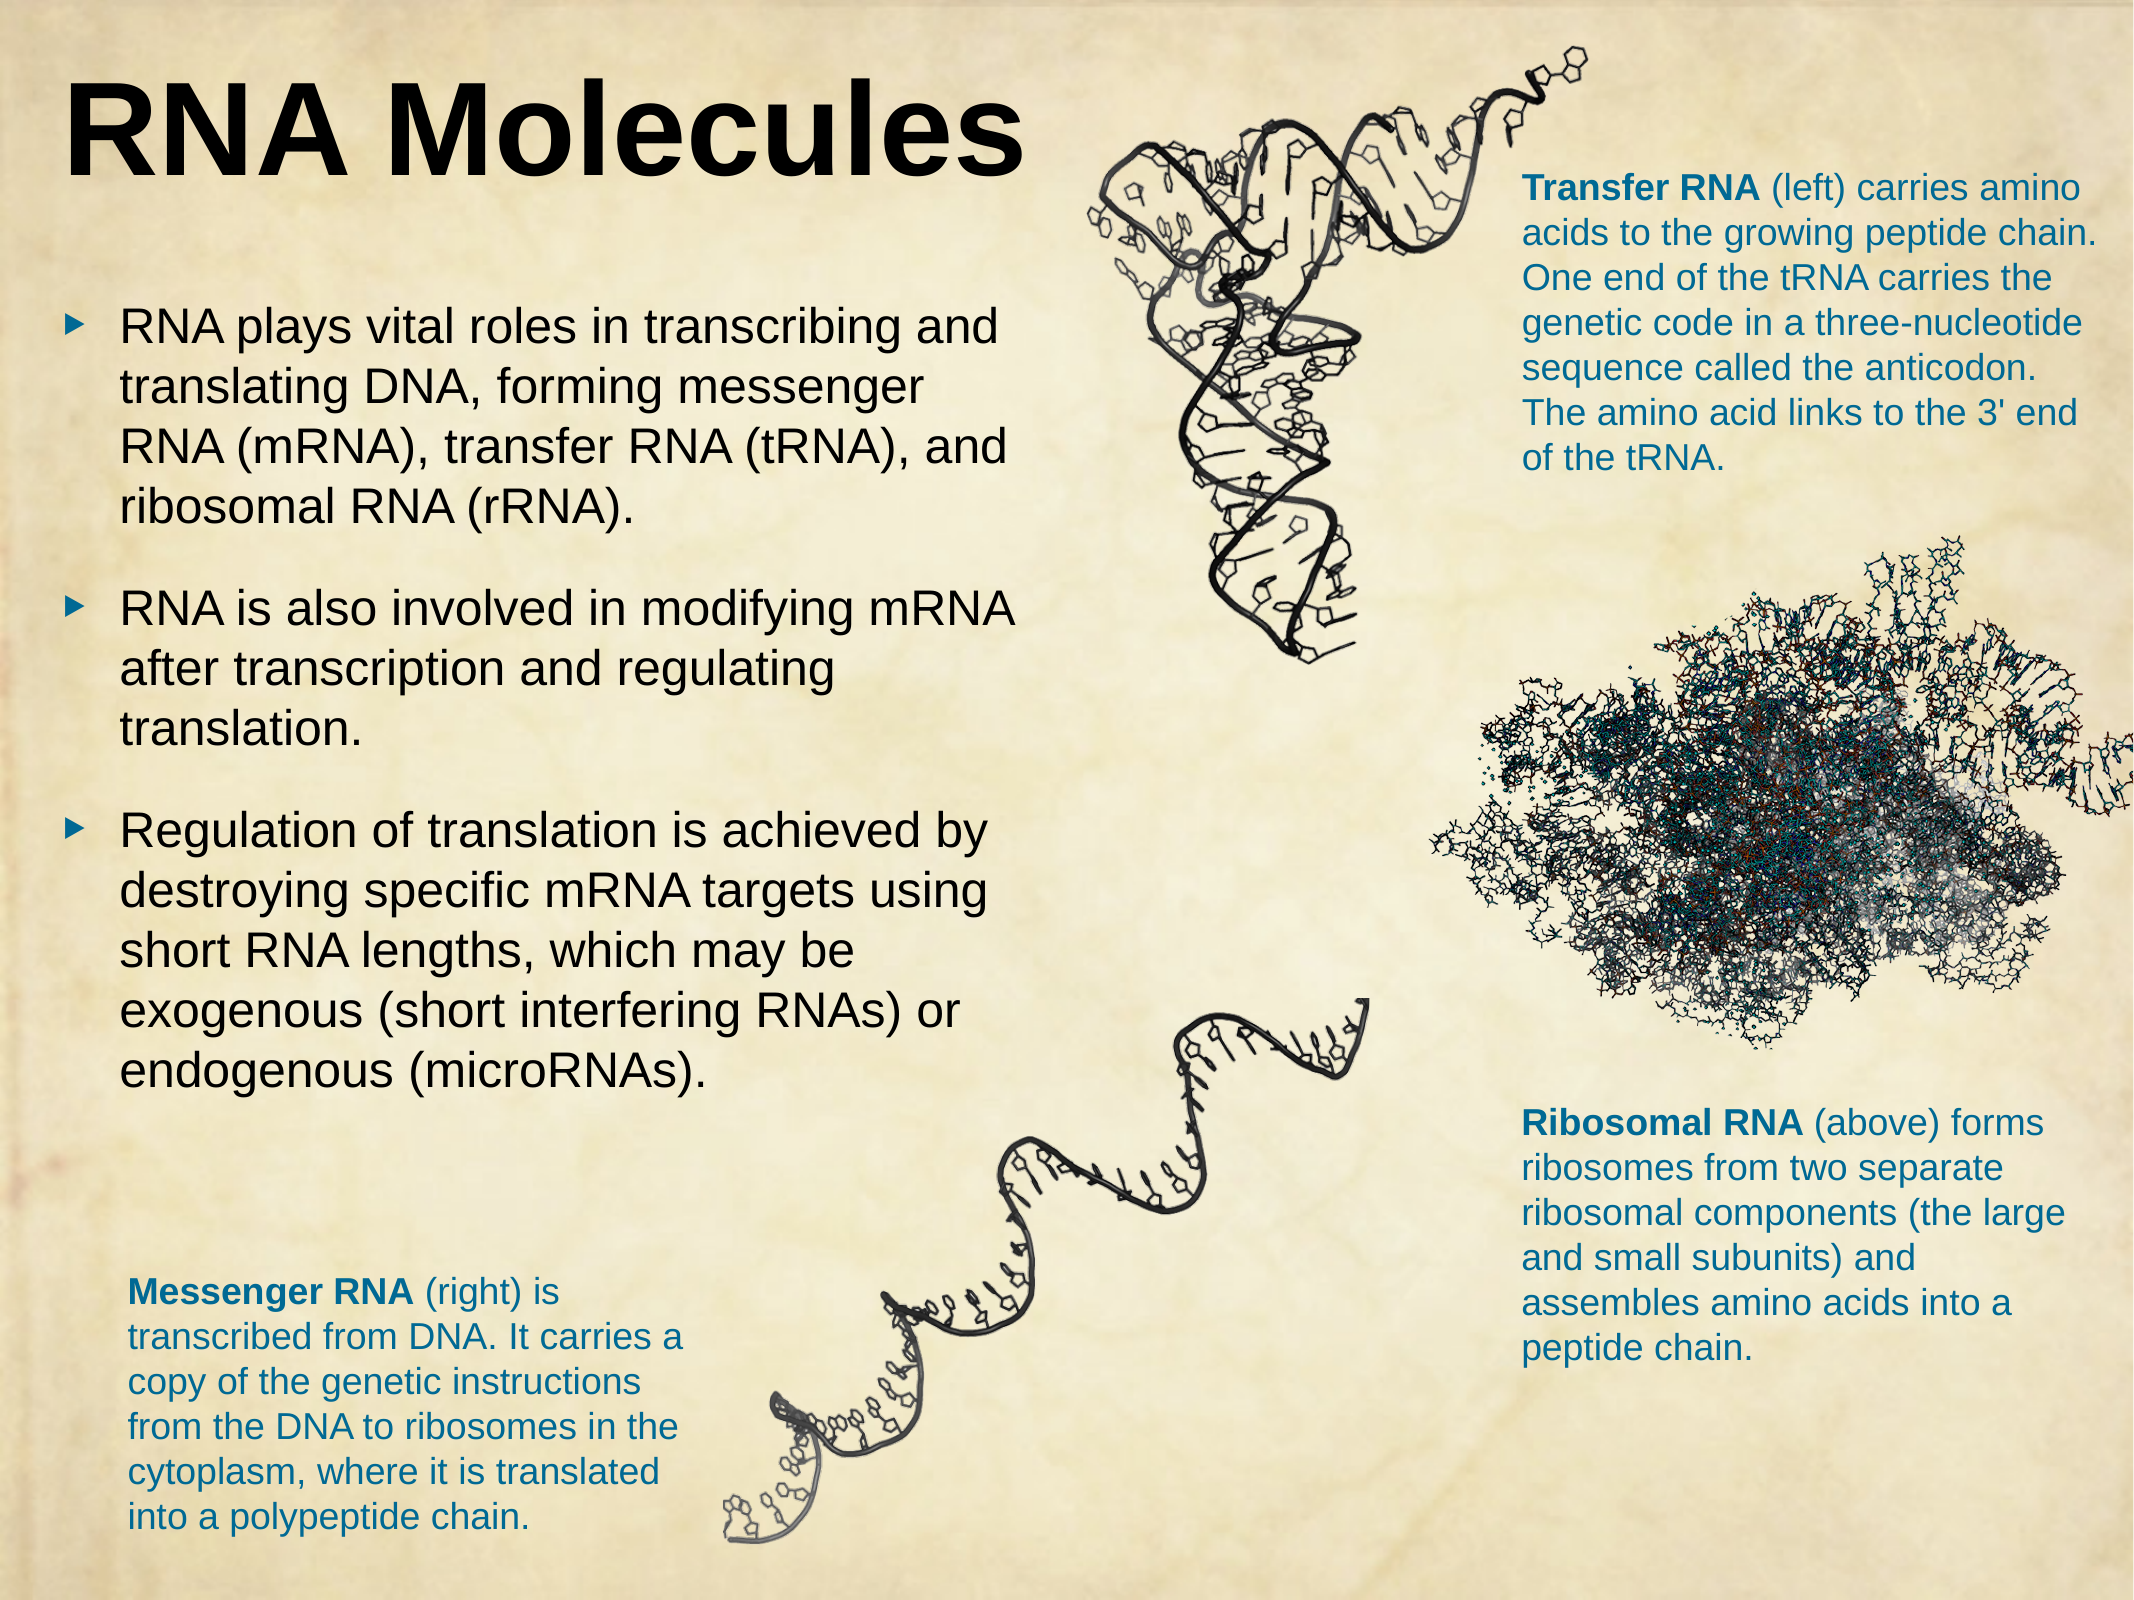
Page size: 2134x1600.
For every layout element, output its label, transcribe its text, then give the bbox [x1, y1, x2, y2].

title RNA Molecules [61, 59, 1085, 234]
picture [0, 0, 2134, 1600]
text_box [100, 998, 1370, 1545]
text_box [1085, 45, 2113, 665]
list RNA plays vital roles in transcribing and translating DNA, forming messenger RNA (mRNA), transfer RNA (tRNA), and ribosomal RNA (rRNA). RNA is also involved in modifying mRNA after transcription and regulating translation. Regulation of translation is achieved by destroying specific mRNA targets using short RNA lengths, which may be exogenous (short interfering RNAs) or endogenous (microRNAs). [59, 293, 1038, 1109]
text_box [1428, 535, 2134, 1373]
